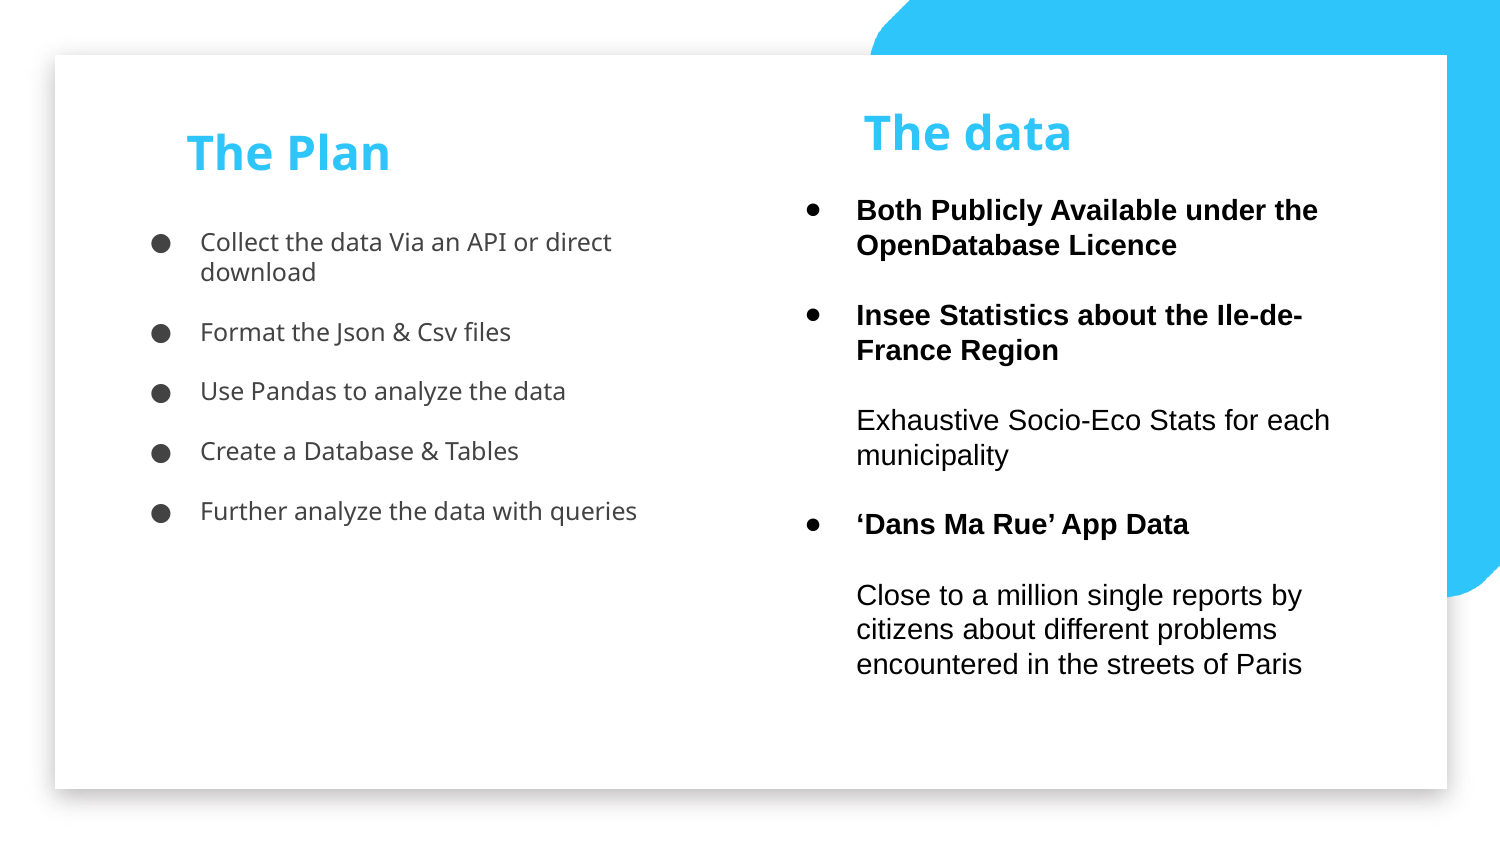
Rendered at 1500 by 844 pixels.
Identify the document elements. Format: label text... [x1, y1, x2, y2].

text_box Collect the data Via an API or direct download Format the Json & Csv files Use Pandas to analyze the data Create a Database & Tables Further analyze the data with queries [110, 189, 719, 701]
text_box The data [848, 87, 1341, 176]
text_box Both Publicly Available under the OpenDatabase Licence Insee Statistics about the Ile-de-France Region Exhaustive Socio-Eco Stats for each municipality ‘Dans Ma Rue’ App Data Close to a million single reports by citizens about different problems encountered in the streets of Paris [766, 176, 1365, 696]
picture [0, 0, 1500, 844]
text_box The Plan [96, 107, 848, 189]
